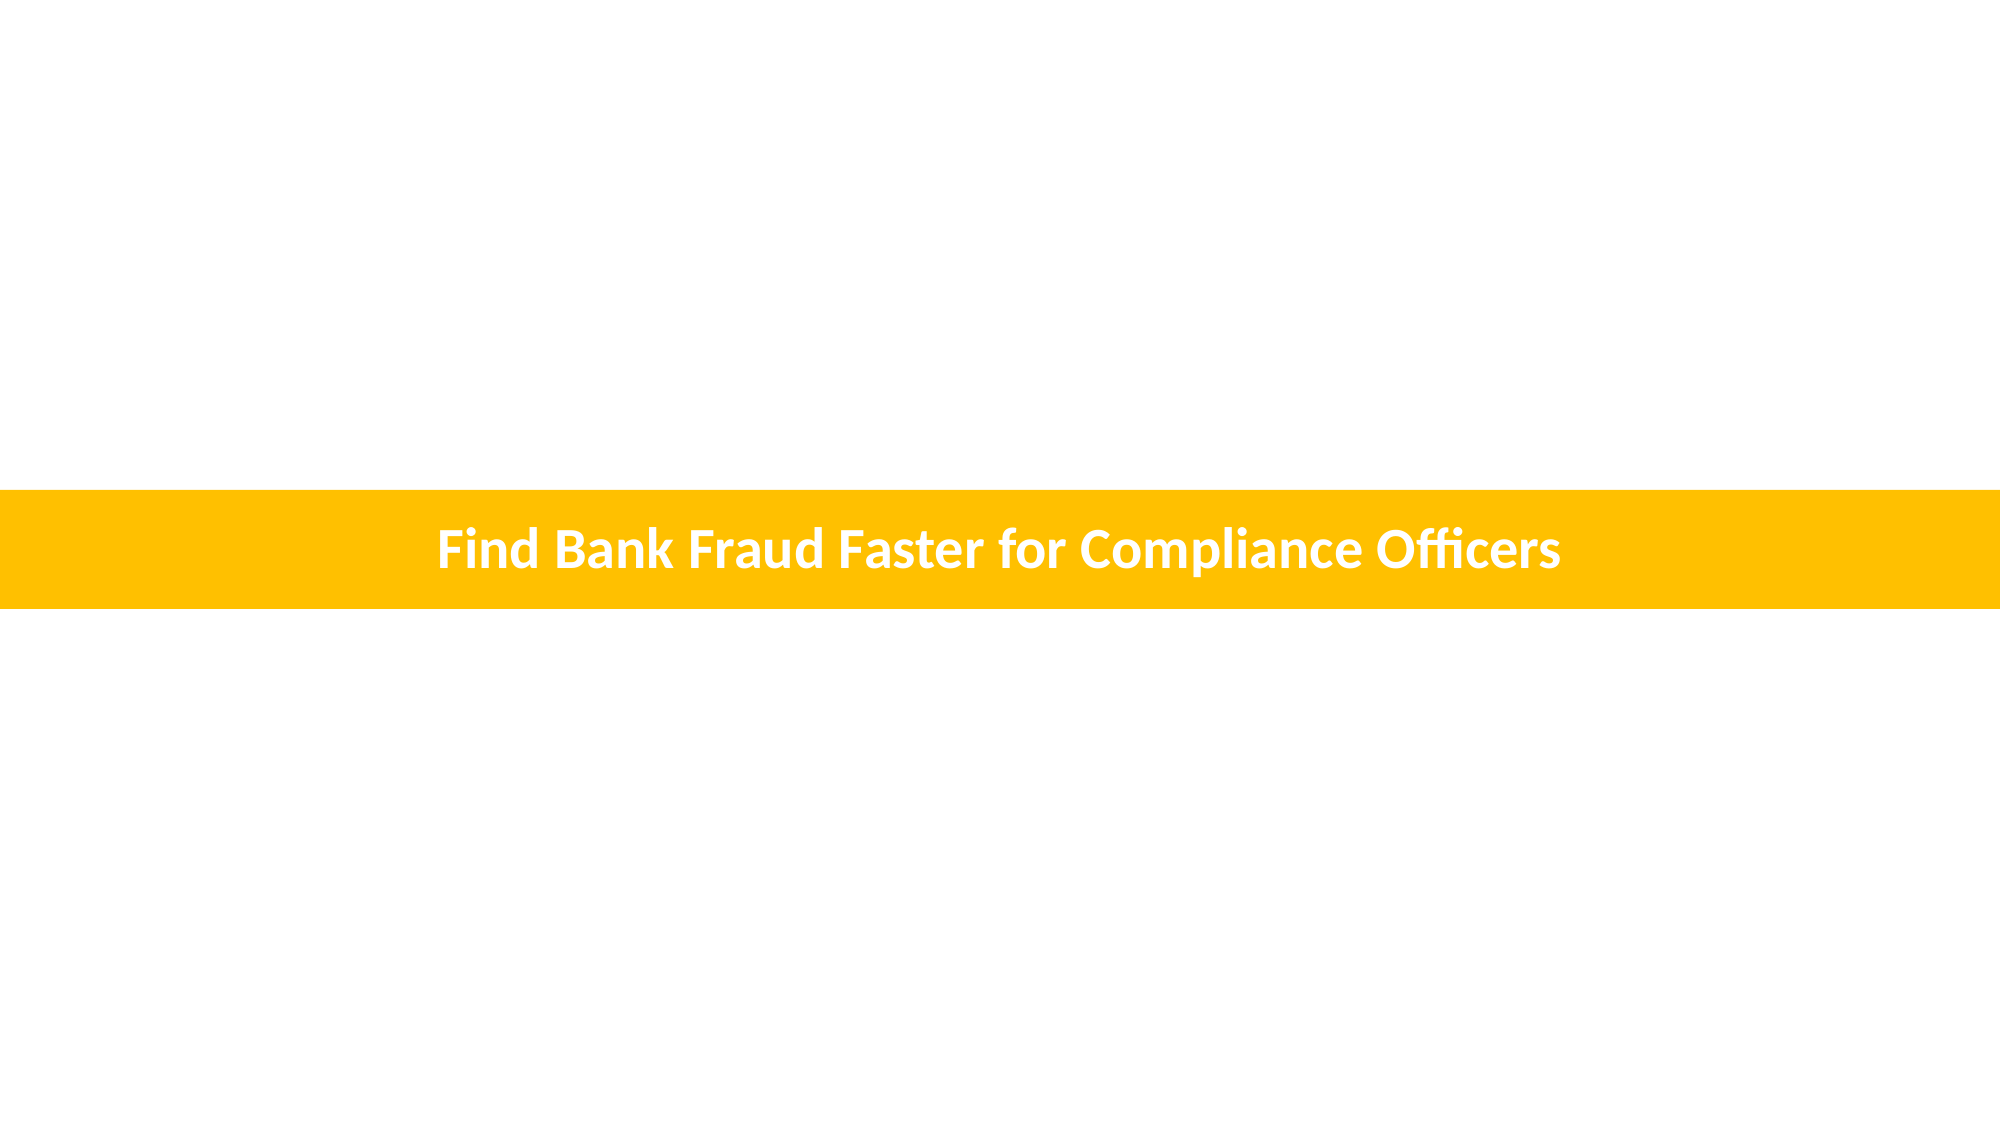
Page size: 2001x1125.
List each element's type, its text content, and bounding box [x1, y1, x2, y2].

list Find Bank Fraud Faster for Compliance Officers [0, 489, 2000, 609]
